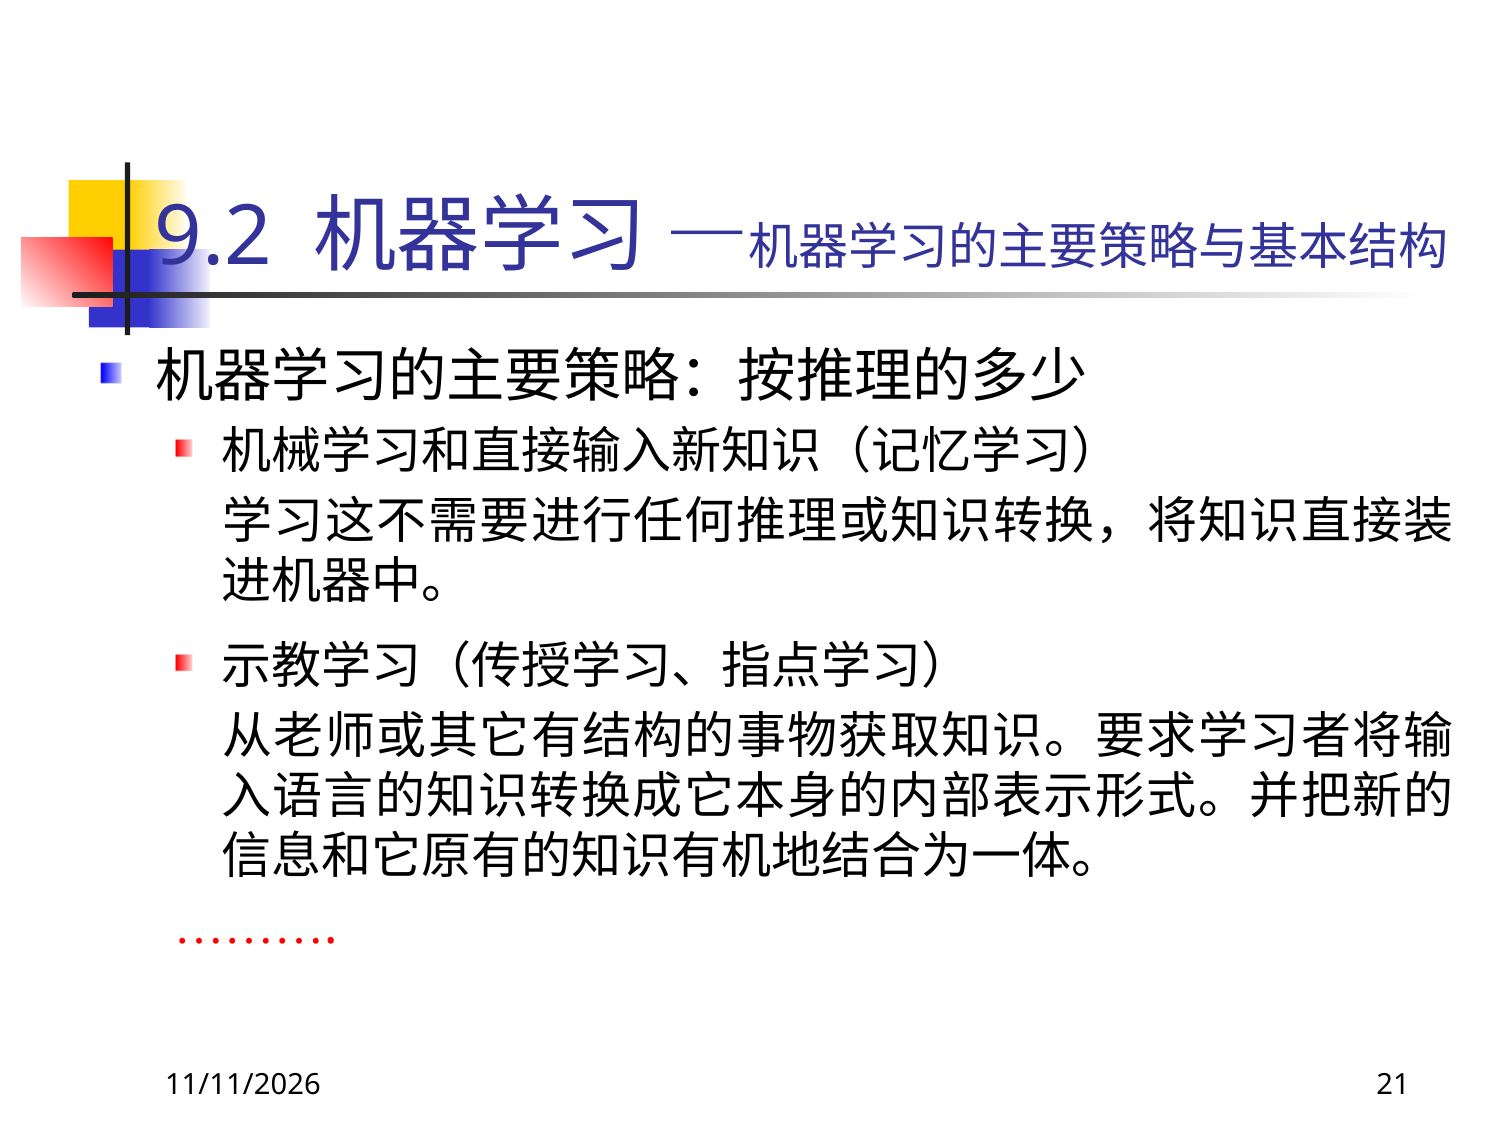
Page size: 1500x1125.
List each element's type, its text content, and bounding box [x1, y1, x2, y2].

picture [174, 653, 194, 673]
picture [174, 438, 194, 459]
list 机器学习的主要策略：按推理的多少 机械学习和直接输入新知识（记忆学习） 学习这不需要进行任何推理或知识转换，将知识直接装进机器中。 示教学习（传授学习、指点学习） 从老师或其它有结构的事物获取知识。要求学习者将输入语言的知识转换成它本身的内部表示形式。并把新的信息和它原有的知识有机地结合为一体。 ………. [84, 331, 1469, 1062]
title 9.2 机器学习 —机器学习的主要策略与基本结构 [139, 101, 1468, 289]
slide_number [149, 1062, 463, 1113]
slide_number 21 [1112, 1062, 1426, 1113]
picture [99, 361, 124, 386]
